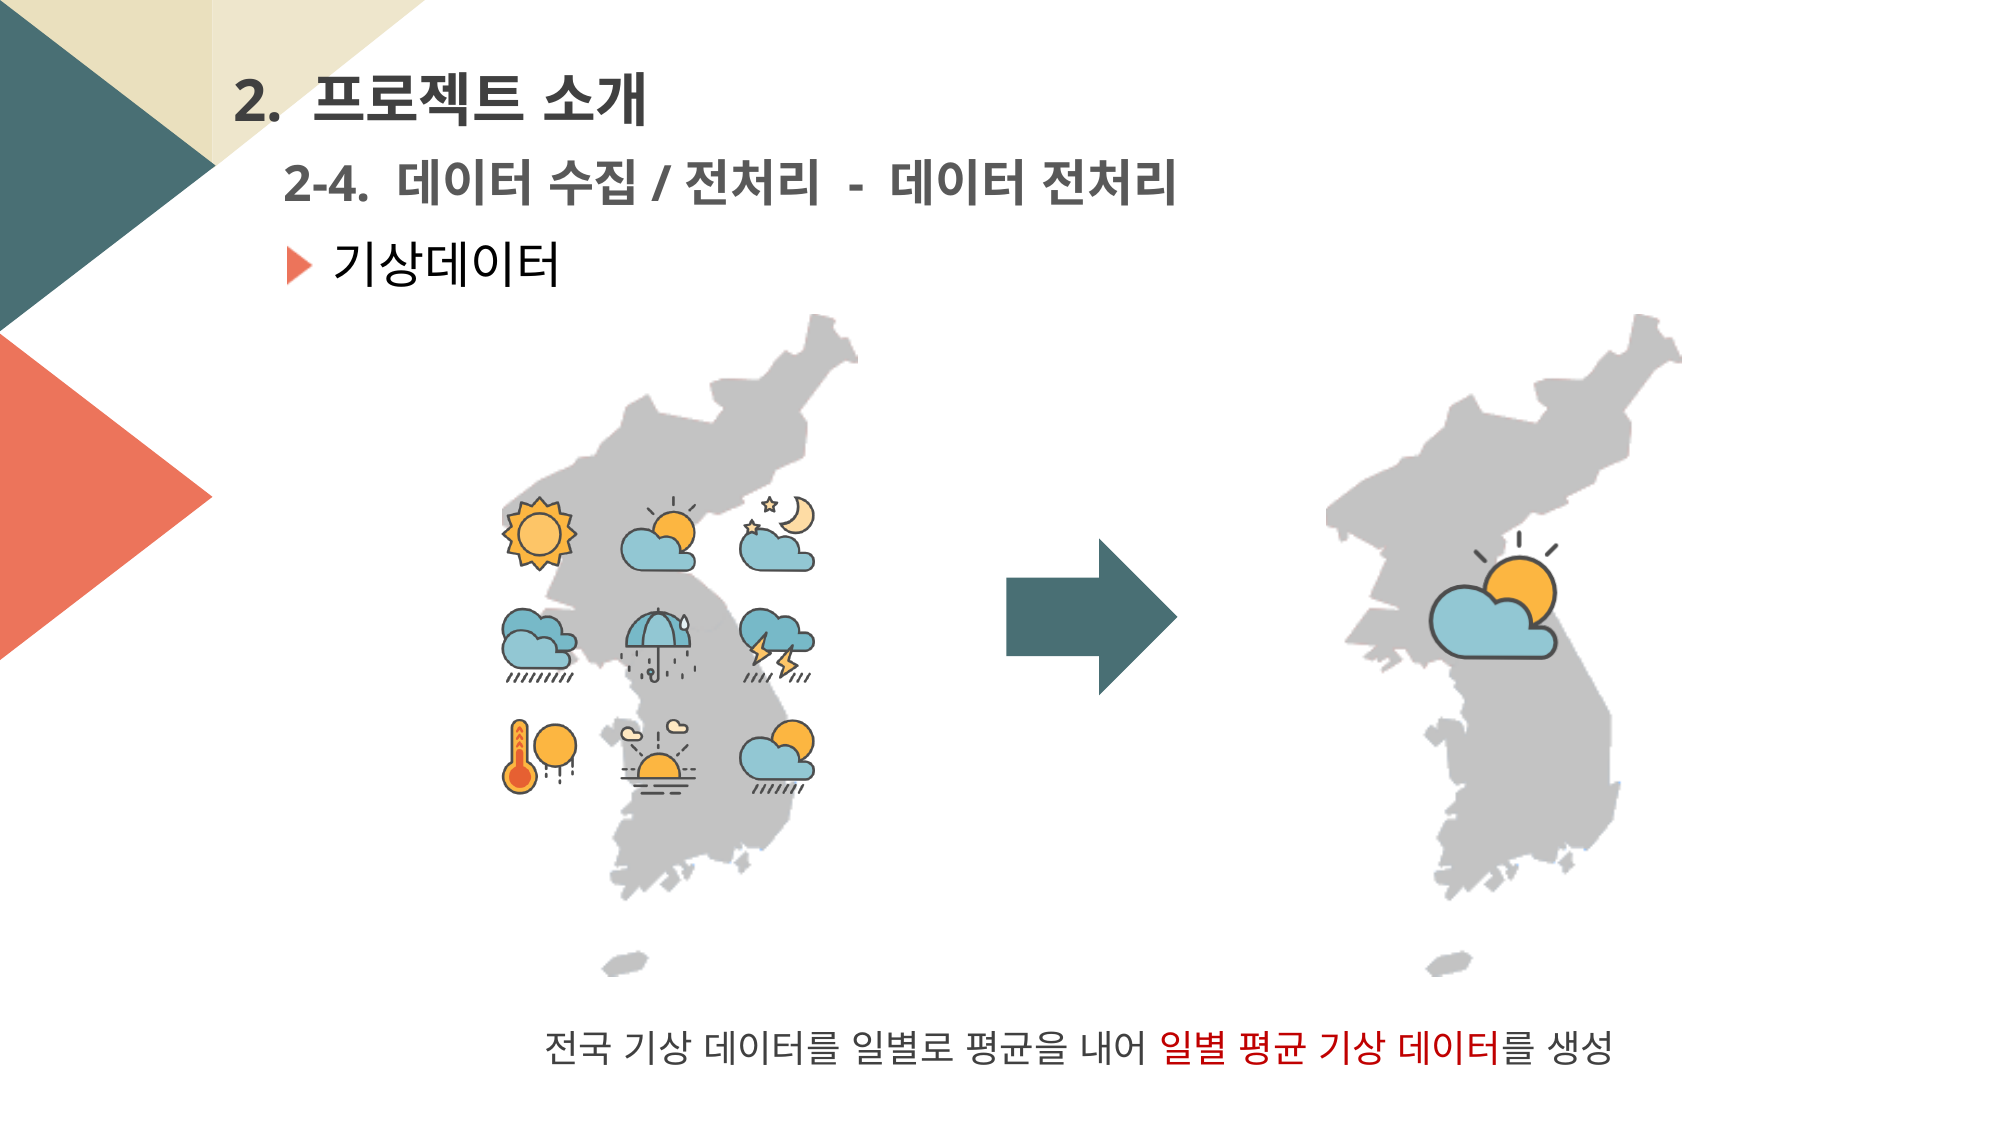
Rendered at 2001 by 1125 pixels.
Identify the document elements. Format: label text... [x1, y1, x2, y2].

picture [287, 226, 345, 313]
text_box 기상데이터 [345, 251, 578, 302]
picture [1326, 314, 1682, 977]
text_box [1005, 535, 1179, 698]
text_box 2-4. 데이터 수집/전처리 - 데이터 전처리 [268, 151, 1269, 251]
text_box 전국 기상 데이터를 일별로 평균을 내어 일별 평균 기상 데이터를 생성 [529, 995, 1655, 1078]
picture [480, 314, 858, 977]
text_box 2. 프로젝트 소개 [218, 63, 795, 163]
